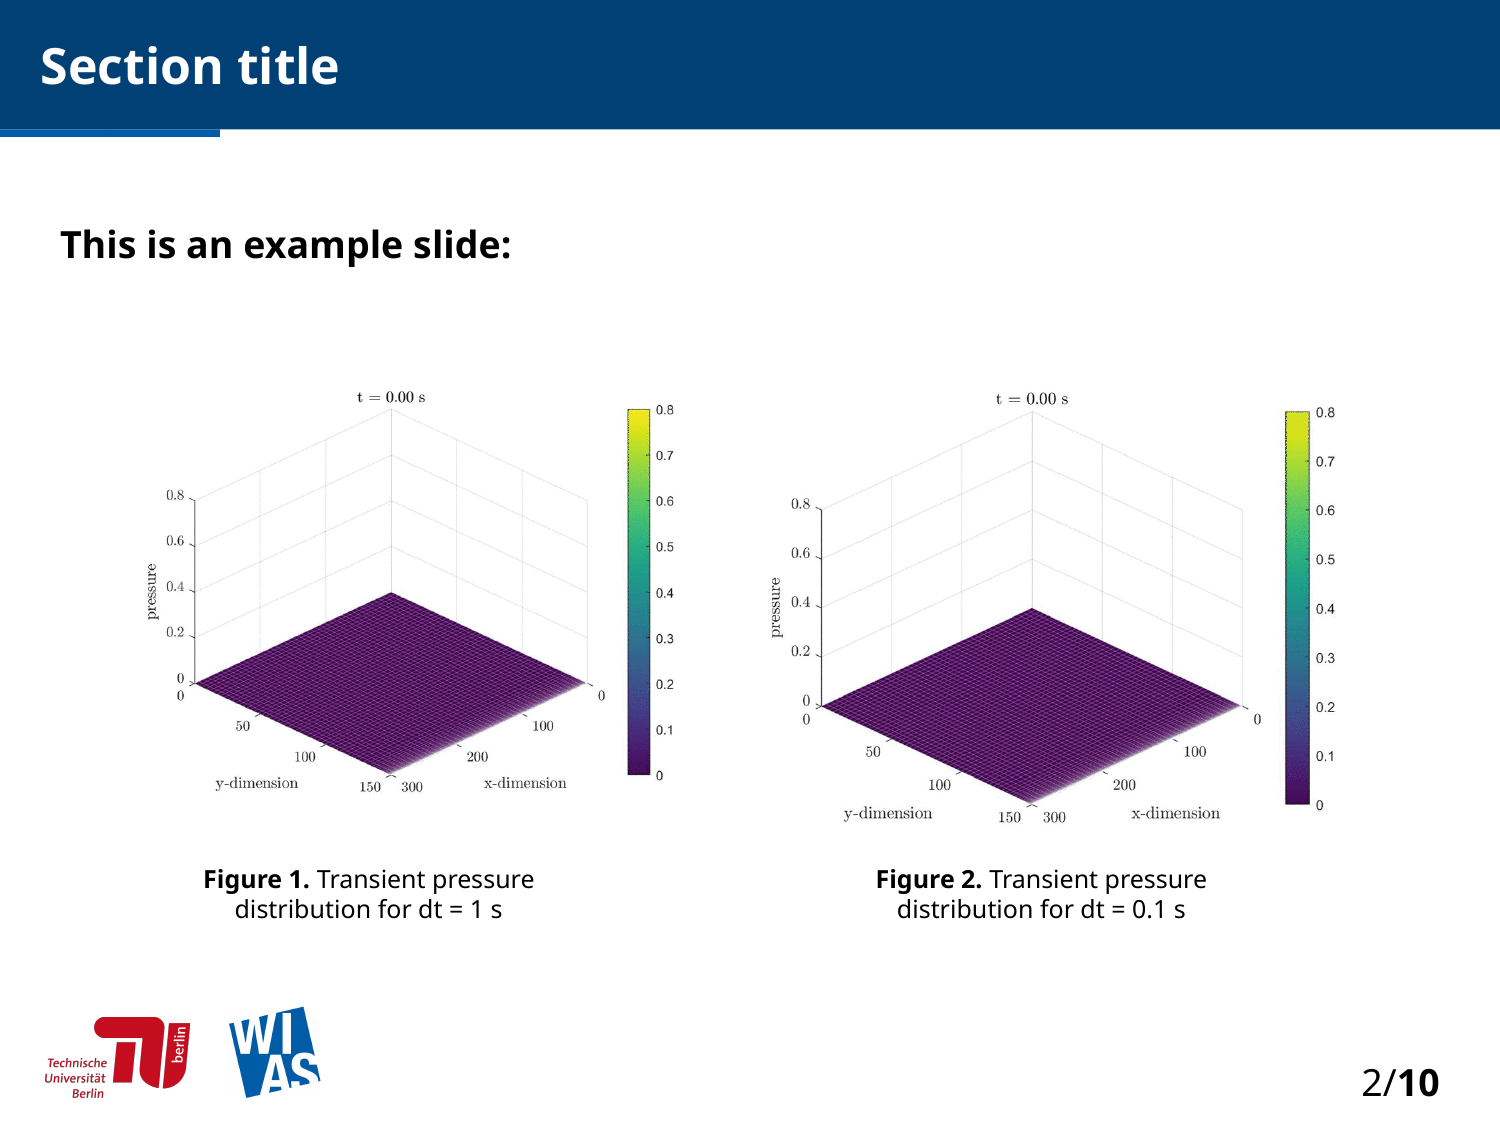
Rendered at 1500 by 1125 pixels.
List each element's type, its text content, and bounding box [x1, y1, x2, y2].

text_box 2/10 [1245, 1051, 1455, 1112]
text_box Section title [25, 26, 1470, 102]
text_box Figure 1. Transient pressure distribution for dt = 1 s [165, 856, 573, 931]
text_box This is an example slide: [45, 213, 1345, 364]
picture [128, 375, 727, 824]
text_box [109, 128, 221, 138]
picture [45, 1017, 190, 1098]
text_box [0, 128, 109, 138]
text_box Figure 2. Transient pressure distribution for dt = 0.1 s [837, 857, 1246, 931]
picture [749, 375, 1392, 857]
text_box [0, 0, 1500, 130]
picture [229, 1006, 321, 1098]
